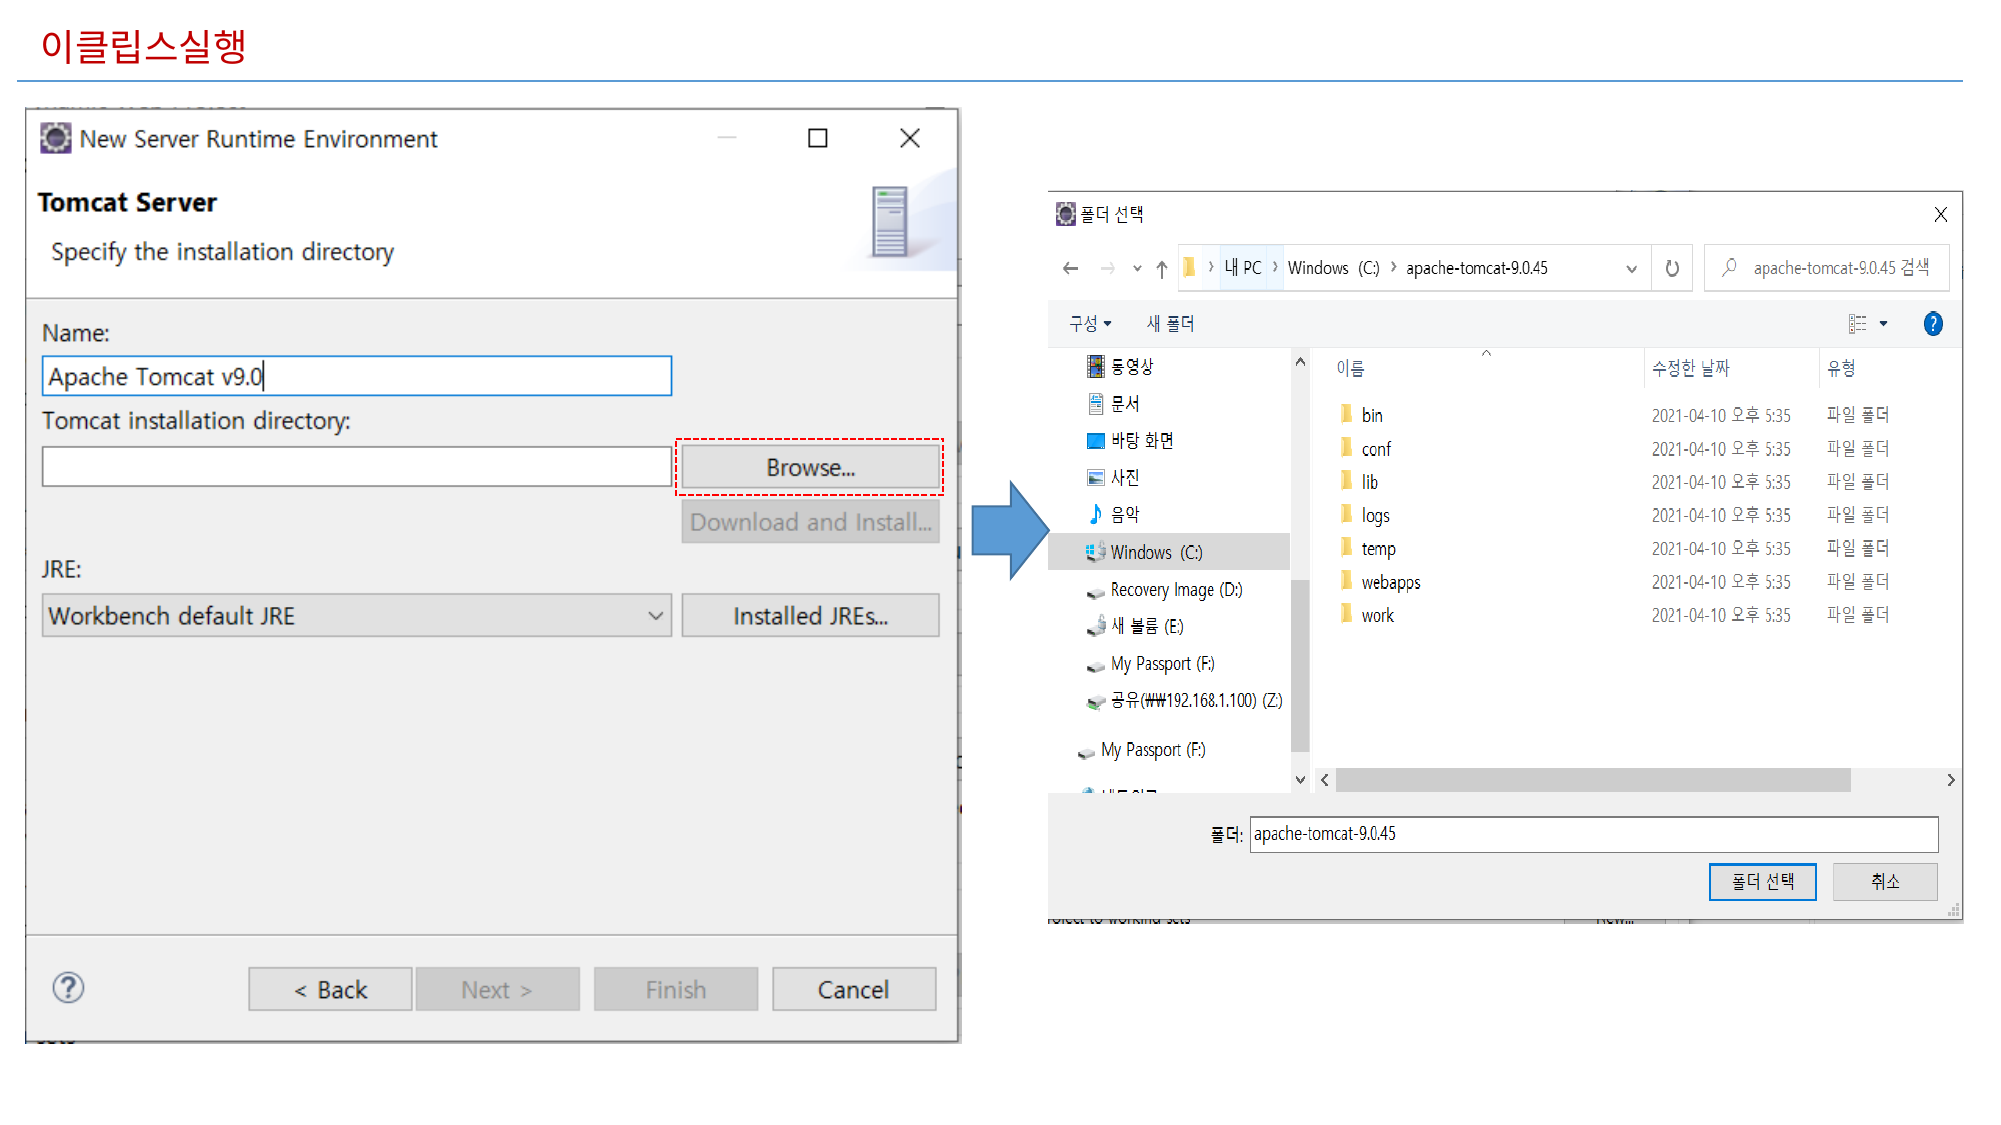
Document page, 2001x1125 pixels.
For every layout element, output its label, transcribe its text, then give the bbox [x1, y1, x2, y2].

picture [1048, 190, 1964, 924]
picture [25, 107, 962, 1044]
text_box [971, 479, 1048, 582]
text_box 이클립스실행 [25, 16, 729, 77]
